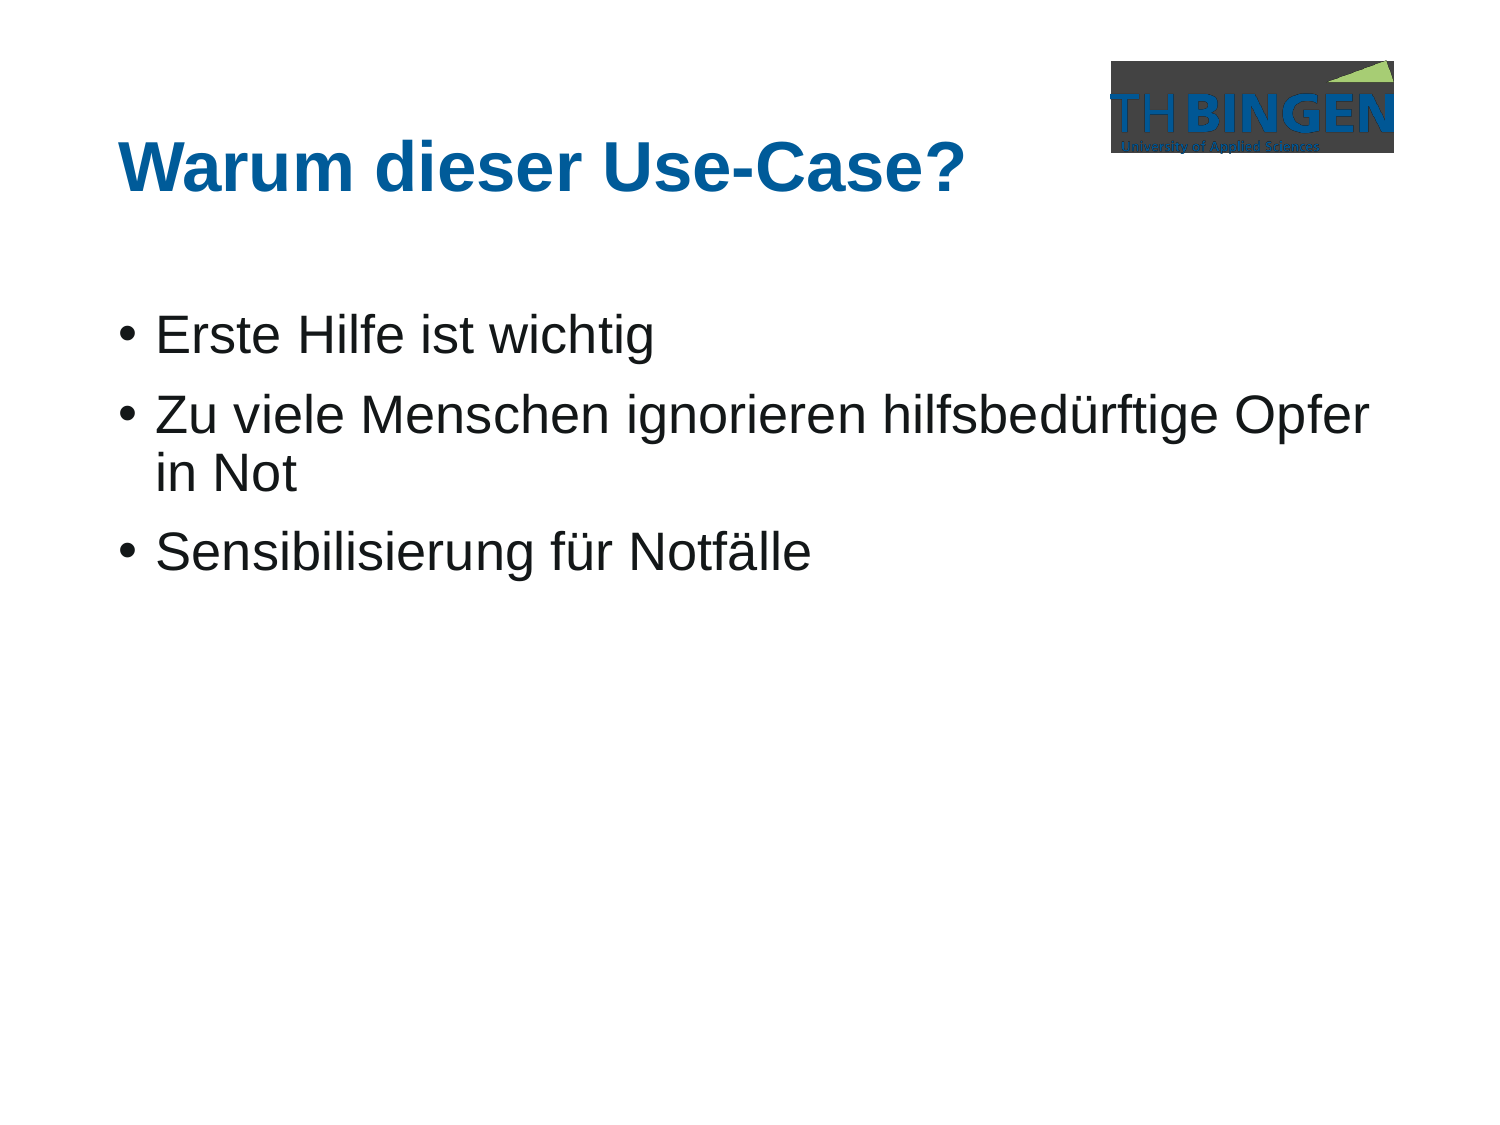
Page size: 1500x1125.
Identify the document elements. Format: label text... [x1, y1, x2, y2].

picture [1110, 60, 1394, 154]
list Erste Hilfe ist wichtig Zu viele Menschen ignorieren hilfsbedürftige Opfer in Not Sensibilisierung für Notfälle [103, 299, 1397, 1014]
title Warum dieser Use-Case? [103, 59, 1093, 278]
